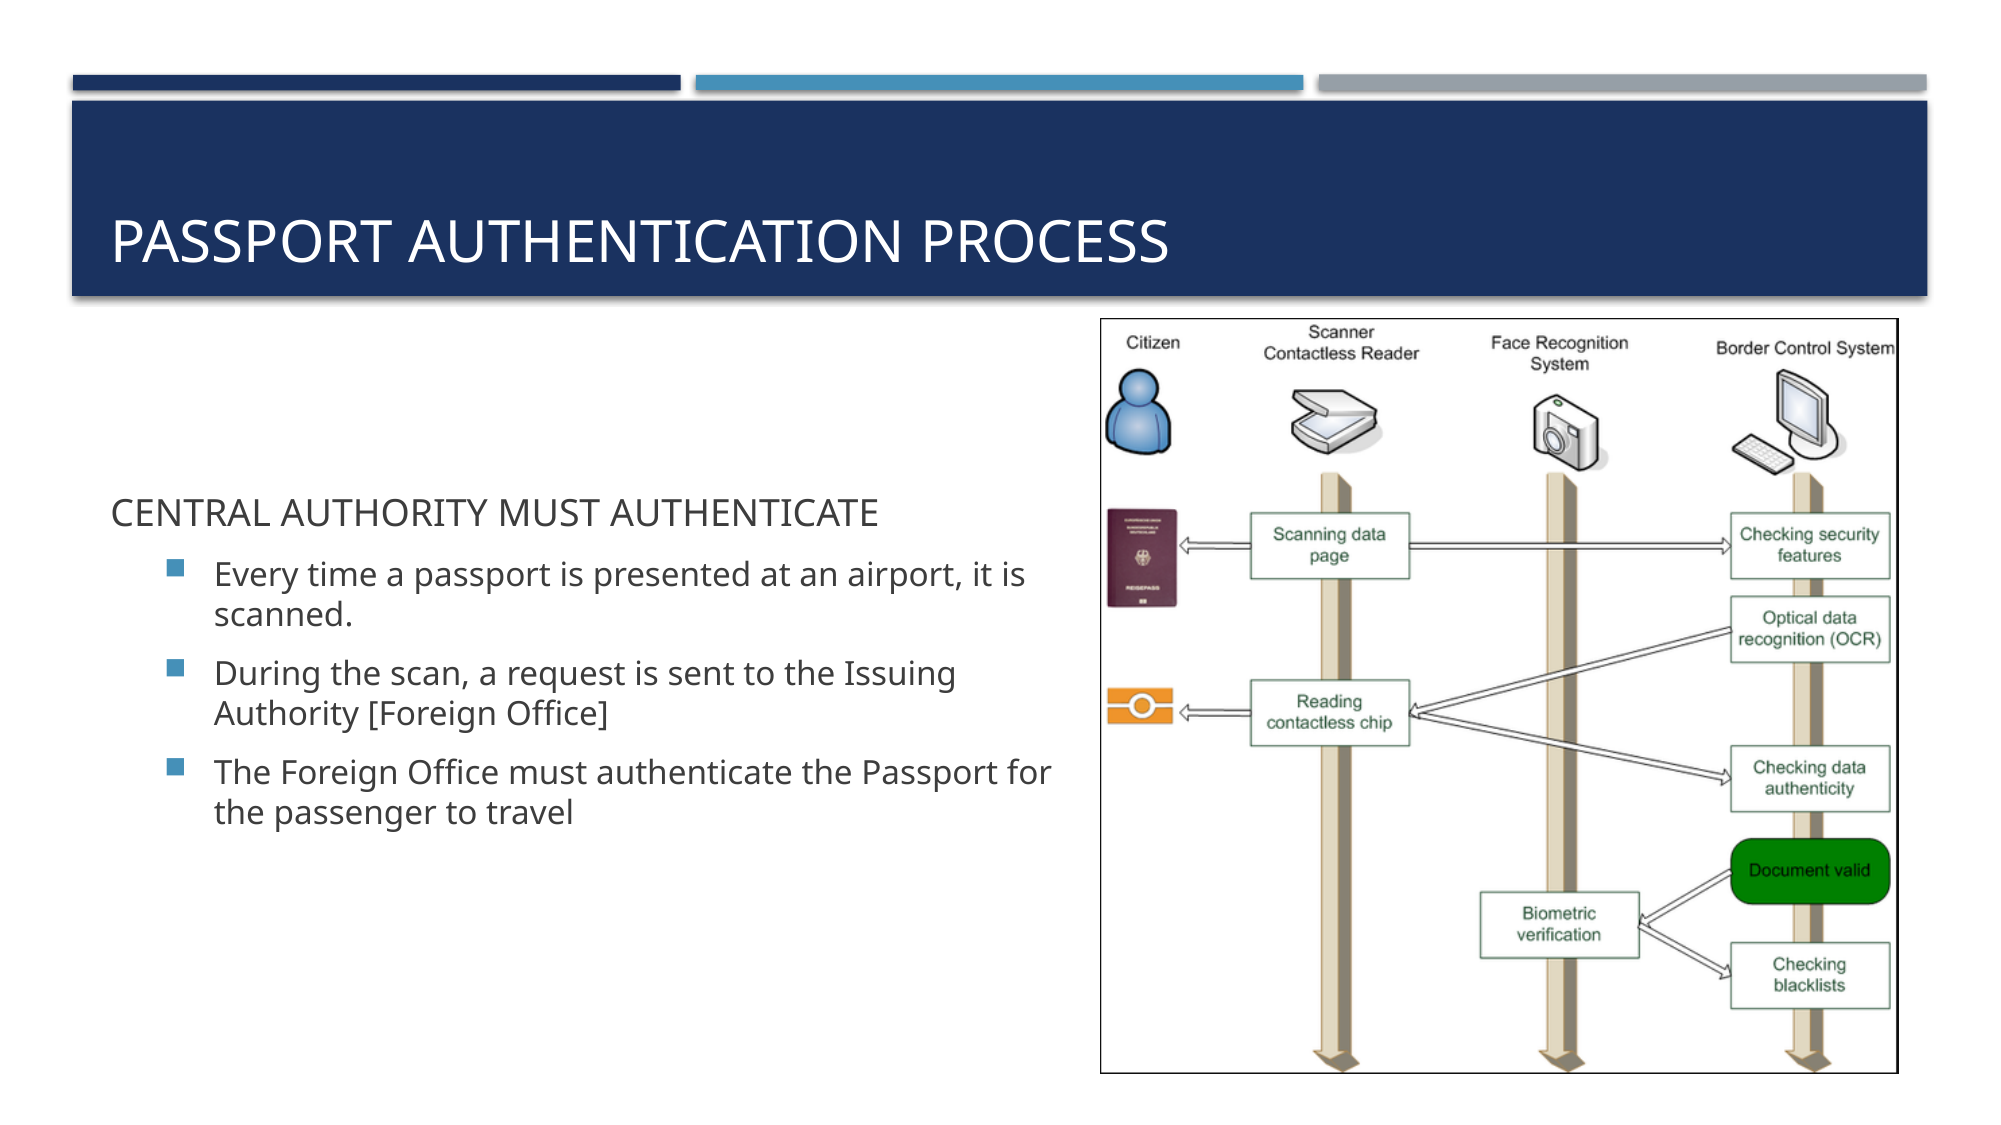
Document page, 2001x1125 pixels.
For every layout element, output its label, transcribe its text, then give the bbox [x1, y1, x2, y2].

picture [1100, 318, 1899, 1074]
list CENTRAL AUTHORITY MUST AUTHENTICATE Every time a passport is presented at an airport, it is scanned. During the scan, a request is sent to the Issuing Authority [Foreign Office] The Foreign Office must authenticate the Passport for the passenger to travel [95, 357, 1084, 1027]
title PASSPORT AUTHENTICATION PROCESS [95, 115, 1905, 282]
